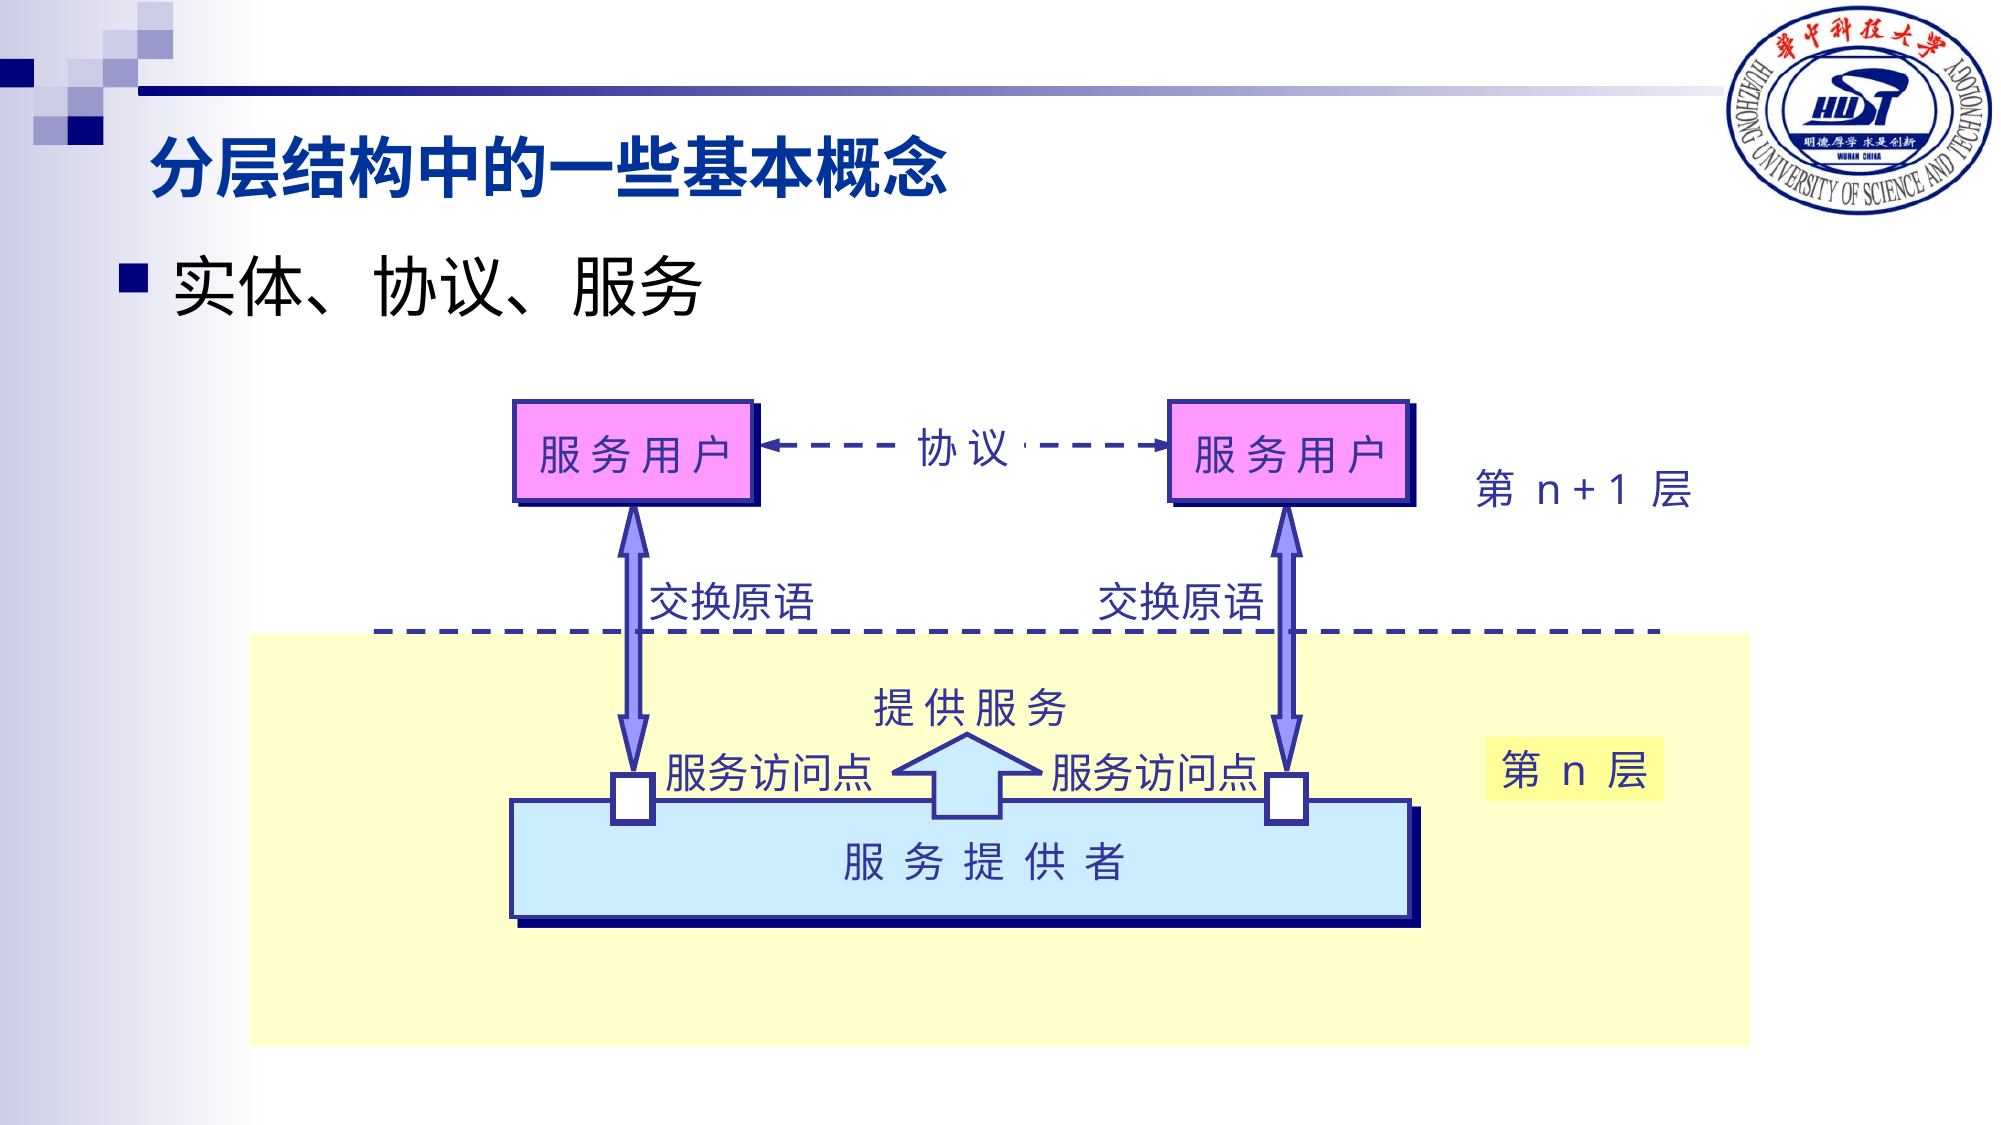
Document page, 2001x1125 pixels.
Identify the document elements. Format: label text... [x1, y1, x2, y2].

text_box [755, 414, 1179, 481]
text_box [514, 401, 752, 501]
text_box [510, 674, 1410, 918]
list 实体、协议、服务 [99, 237, 1900, 1077]
picture [1724, 1, 1993, 219]
text_box 第 n 层 [1485, 736, 1665, 802]
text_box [619, 500, 1301, 672]
text_box [1169, 401, 1408, 501]
text_box [249, 633, 1750, 1047]
text_box 服 务 用 户 [1181, 420, 1405, 486]
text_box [613, 739, 1307, 823]
title 分层结构中的一些基本概念 [133, 112, 1504, 219]
text_box 服 务 用 户 [524, 420, 750, 486]
text_box 第 n + 1 层 [1460, 455, 1709, 521]
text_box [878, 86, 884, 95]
